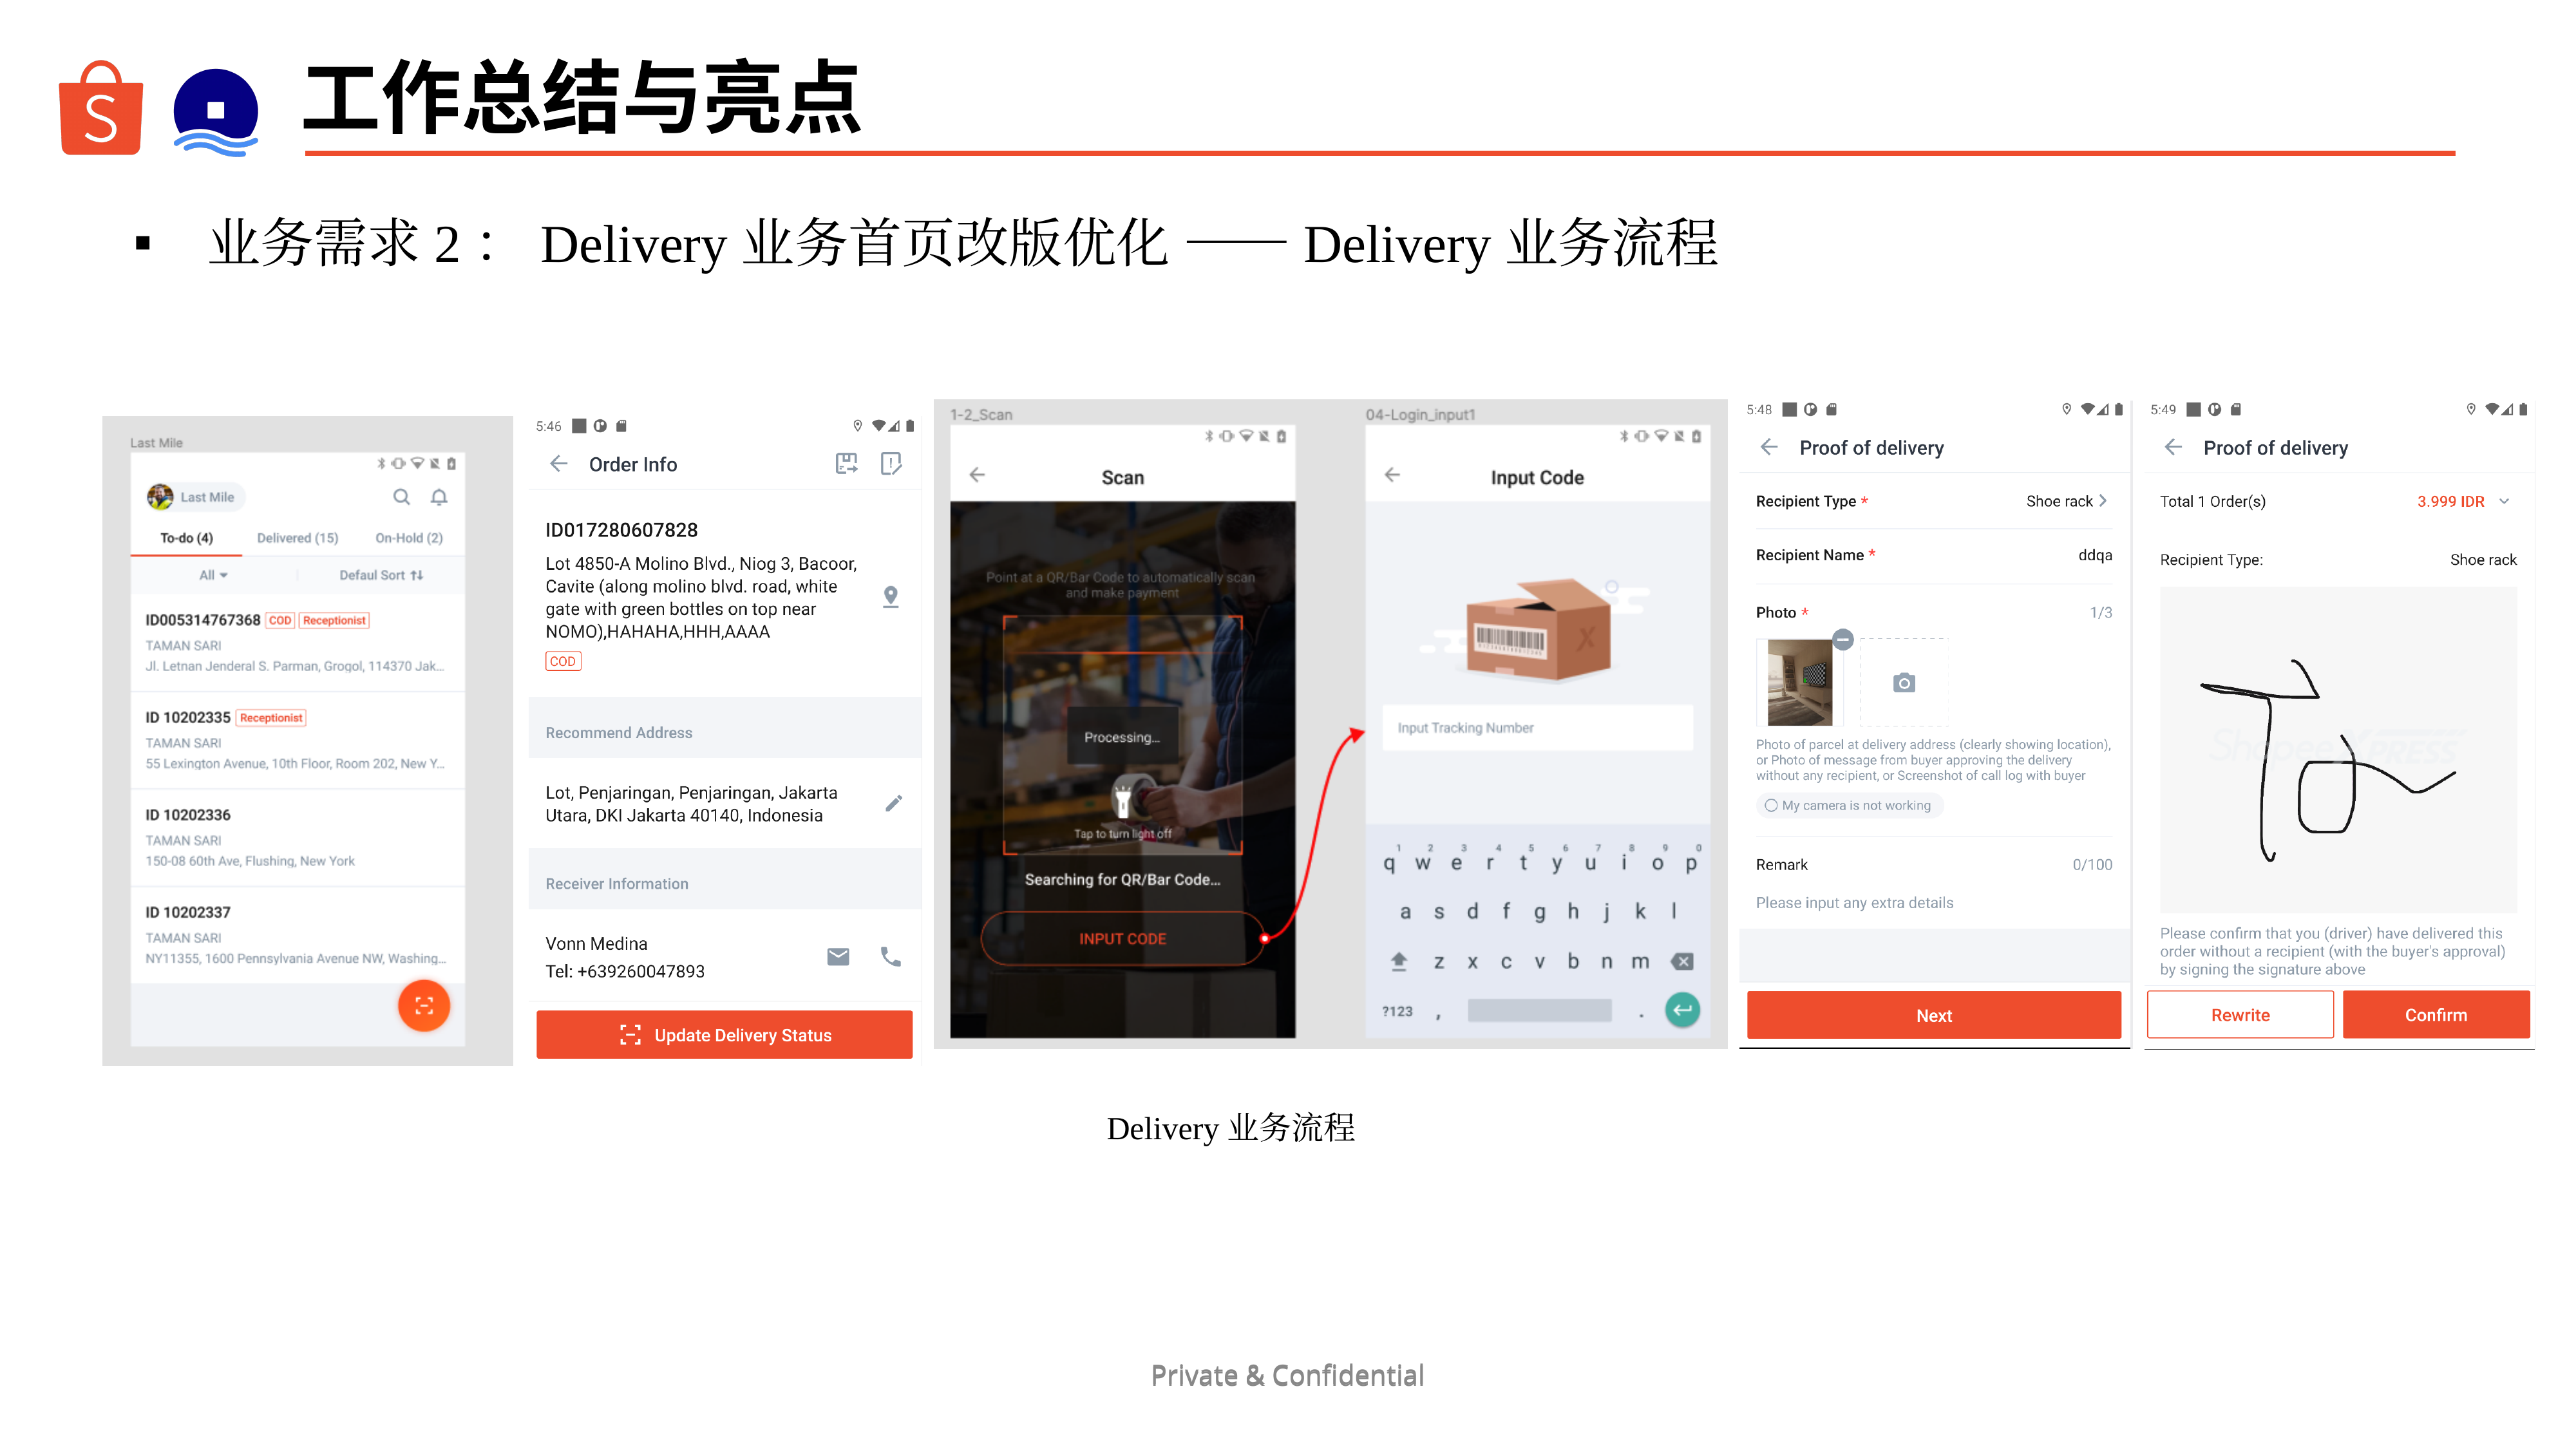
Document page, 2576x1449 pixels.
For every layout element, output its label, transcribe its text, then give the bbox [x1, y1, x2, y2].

picture [102, 416, 513, 1066]
picture [48, 52, 281, 161]
text_box Private & Confidential [1075, 1352, 1501, 1395]
text_box 业务需求2：Delivery业务首页改版优化 ——Delivery业务流程 [129, 171, 1728, 260]
picture [934, 399, 1728, 1050]
text_box Delivery业务流程 [1097, 1103, 1632, 1151]
picture [2145, 401, 2535, 1050]
title 工作总结与亮点 [295, 17, 2206, 172]
picture [1739, 401, 2133, 1050]
picture [529, 416, 922, 1066]
